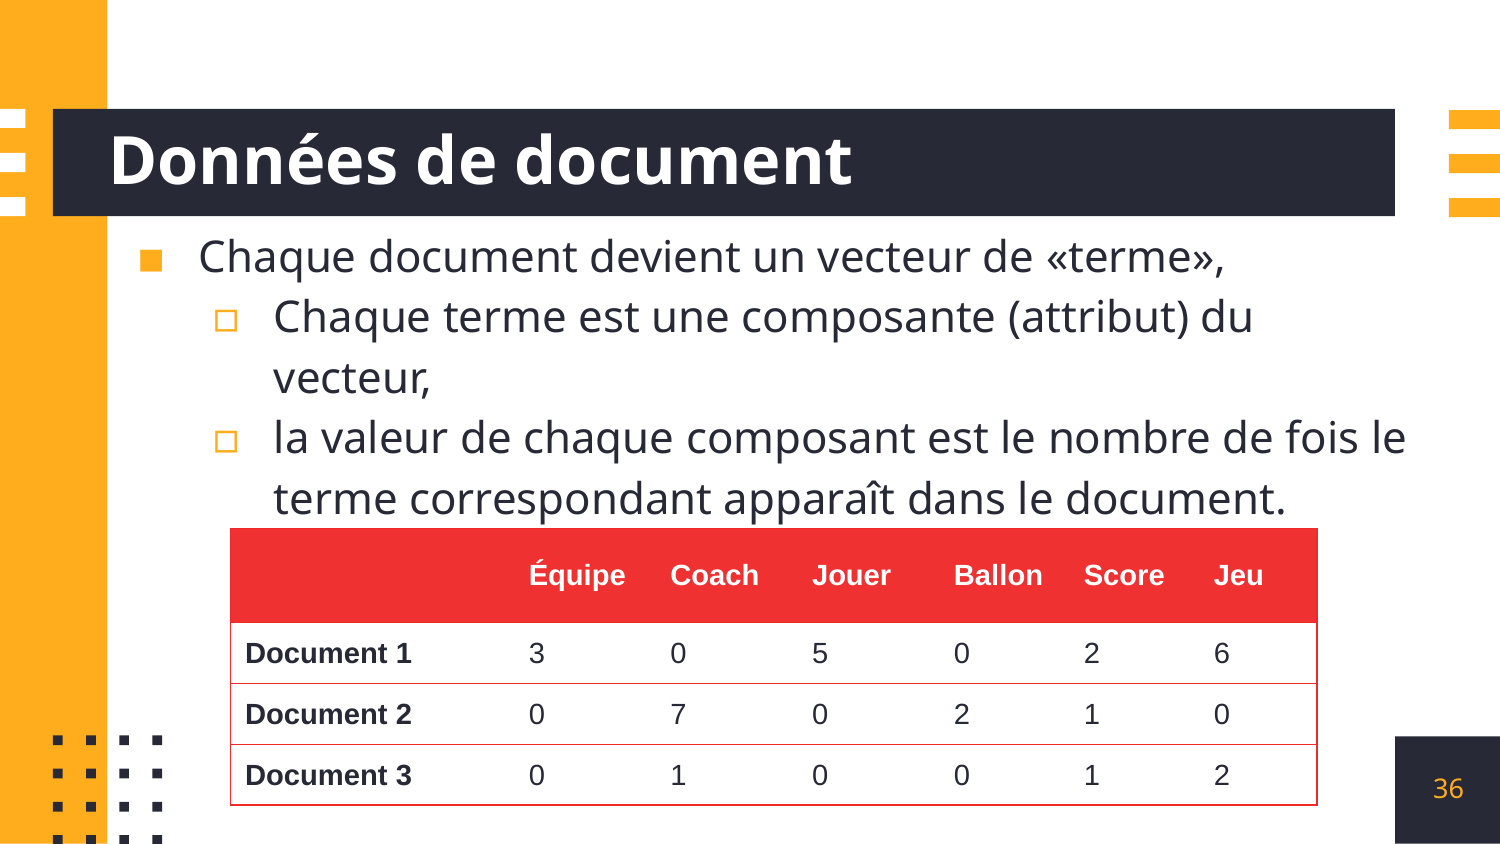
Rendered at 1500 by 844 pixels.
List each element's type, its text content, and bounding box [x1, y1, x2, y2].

table_cell 2 [939, 684, 1069, 744]
table_cell 1 [1069, 745, 1199, 804]
slide_number 36 [1395, 736, 1500, 844]
table_cell 0 [514, 684, 655, 744]
table_cell Document 3 [231, 745, 514, 804]
table_header [231, 529, 514, 622]
table_cell 2 [1069, 623, 1199, 683]
table_cell 0 [797, 745, 939, 804]
table_header Équipe [514, 529, 655, 622]
table_cell Document 1 [231, 623, 514, 683]
table_cell 0 [797, 684, 939, 744]
table_cell 6 [1199, 623, 1316, 683]
table_cell 5 [797, 623, 939, 683]
table_cell 0 [1199, 684, 1316, 744]
table_cell 1 [655, 745, 797, 804]
table_header Jouer [797, 529, 939, 622]
table_cell 0 [939, 623, 1069, 683]
table_header Score [1069, 529, 1199, 622]
table_cell Document 2 [231, 684, 514, 744]
list Chaque document devient un vecteur de «terme», Chaque terme est une composante (attribut) du vecteur, la valeur de chaque composant est le nombre de fois le terme correspondant apparaît dans le document. [123, 221, 1424, 694]
table_cell 0 [655, 623, 797, 683]
table_cell 1 [1069, 684, 1199, 744]
table_header Ballon [939, 529, 1069, 622]
table_header Coach [655, 529, 797, 622]
table_cell 0 [514, 745, 655, 804]
table_cell 2 [1199, 745, 1316, 804]
table_cell 7 [655, 684, 797, 744]
table_cell 0 [939, 745, 1069, 804]
title Données de document [108, 108, 1396, 217]
table_header Jeu [1199, 529, 1316, 622]
table_cell 3 [514, 623, 655, 683]
